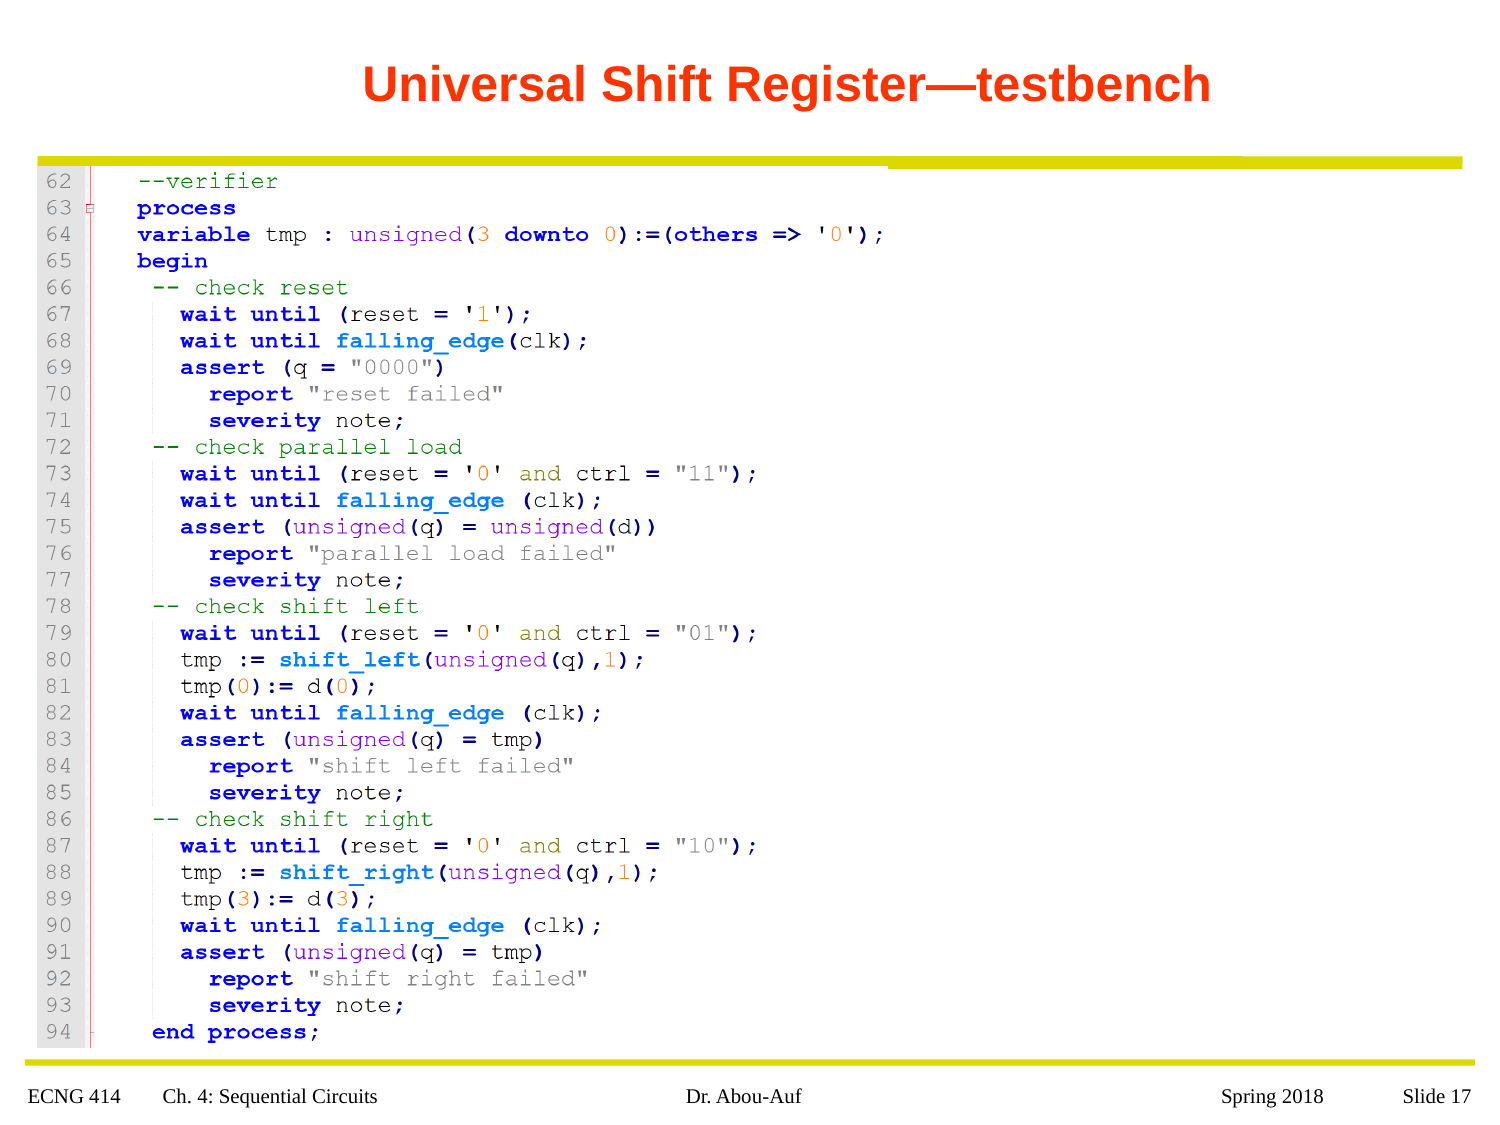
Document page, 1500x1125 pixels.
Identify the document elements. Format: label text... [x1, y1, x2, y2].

title Universal Shift Register—testbench [187, 0, 1388, 163]
picture [37, 166, 888, 1049]
slide_number Spring 2018 Slide 17 [1199, 1074, 1488, 1125]
footer Dr. Abou-Auf [612, 1074, 876, 1125]
slide_number ECNG 414 Ch. 4: Sequential Circuits [12, 1074, 513, 1125]
